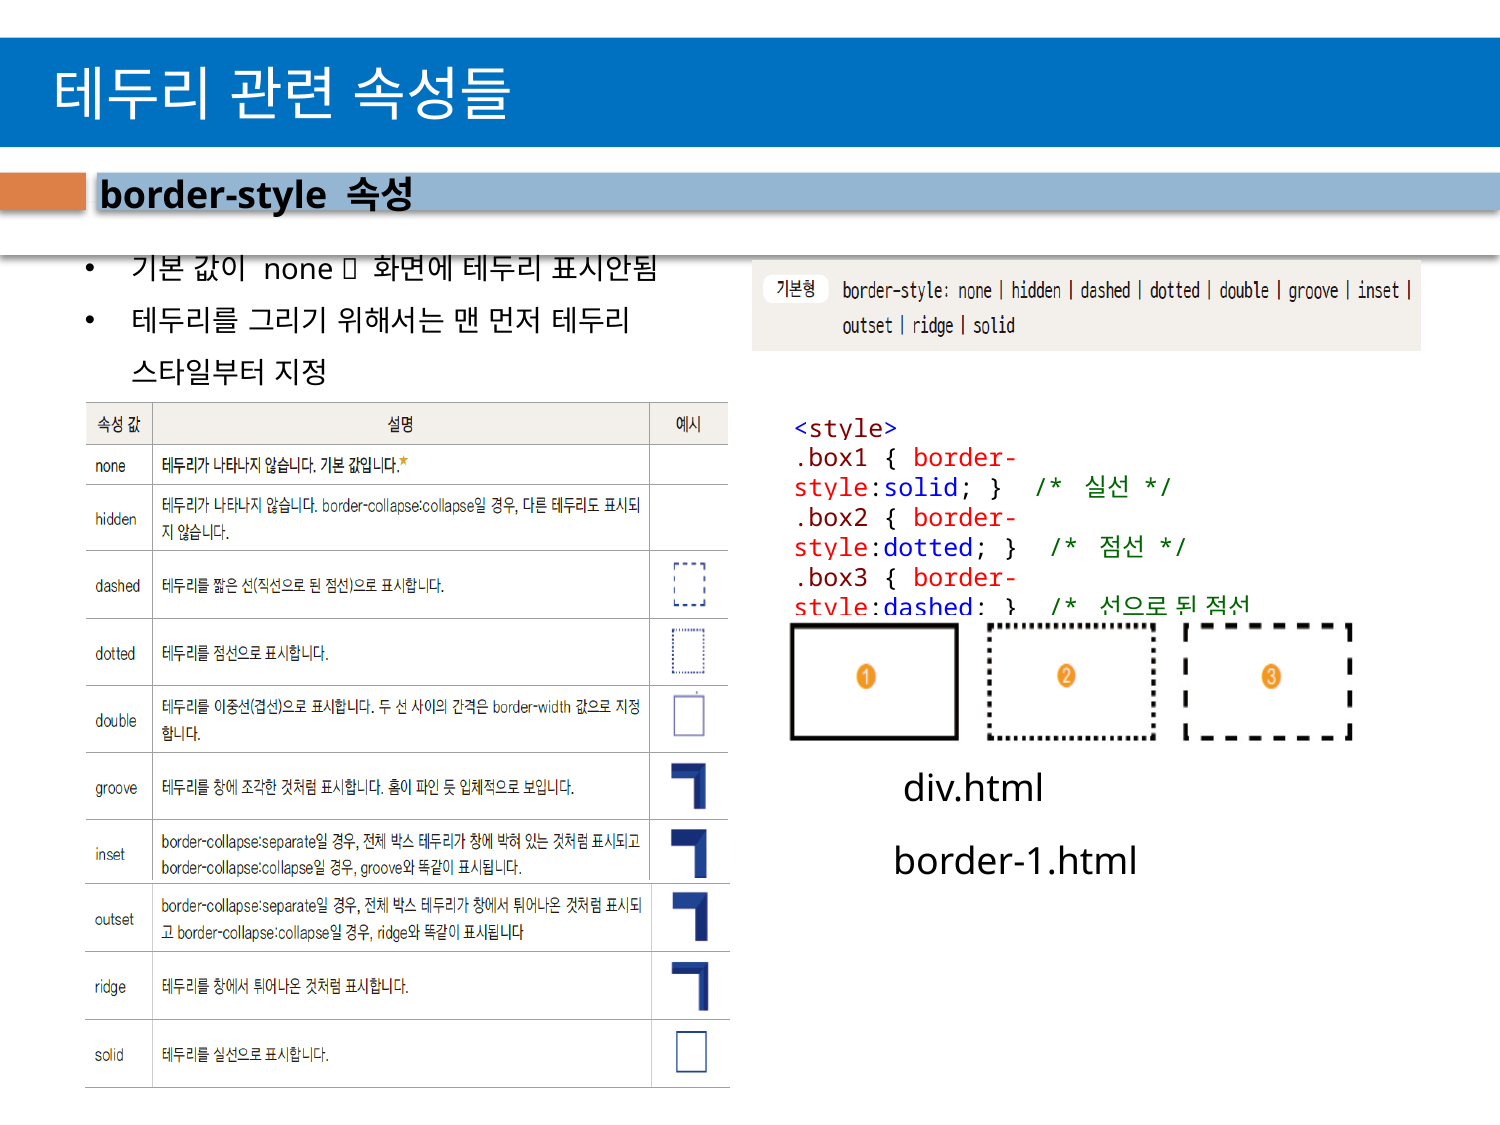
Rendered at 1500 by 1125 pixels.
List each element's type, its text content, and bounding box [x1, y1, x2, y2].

text_box <style> .box1 { border-style:solid; } /* 실선 */ .box2 { border-style:dotted; } /* 점선 */ .box3 { border-style:dashed; } /* 선으로 된 점선 */ </style> [778, 404, 1295, 614]
text_box border-style 속성 [84, 163, 569, 224]
title 테두리 관련 속성들 [37, 37, 1157, 148]
picture [778, 614, 1364, 756]
text_box 기본 값이 none  화면에 테두리 표시안됨 테두리를 그리기 위해서는 맨 먼저 테두리 스타일부터 지정 [70, 225, 728, 398]
picture [752, 259, 1421, 351]
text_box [81, 394, 730, 1092]
text_box div.html [888, 764, 1060, 816]
text_box border-1.html [878, 829, 1154, 890]
